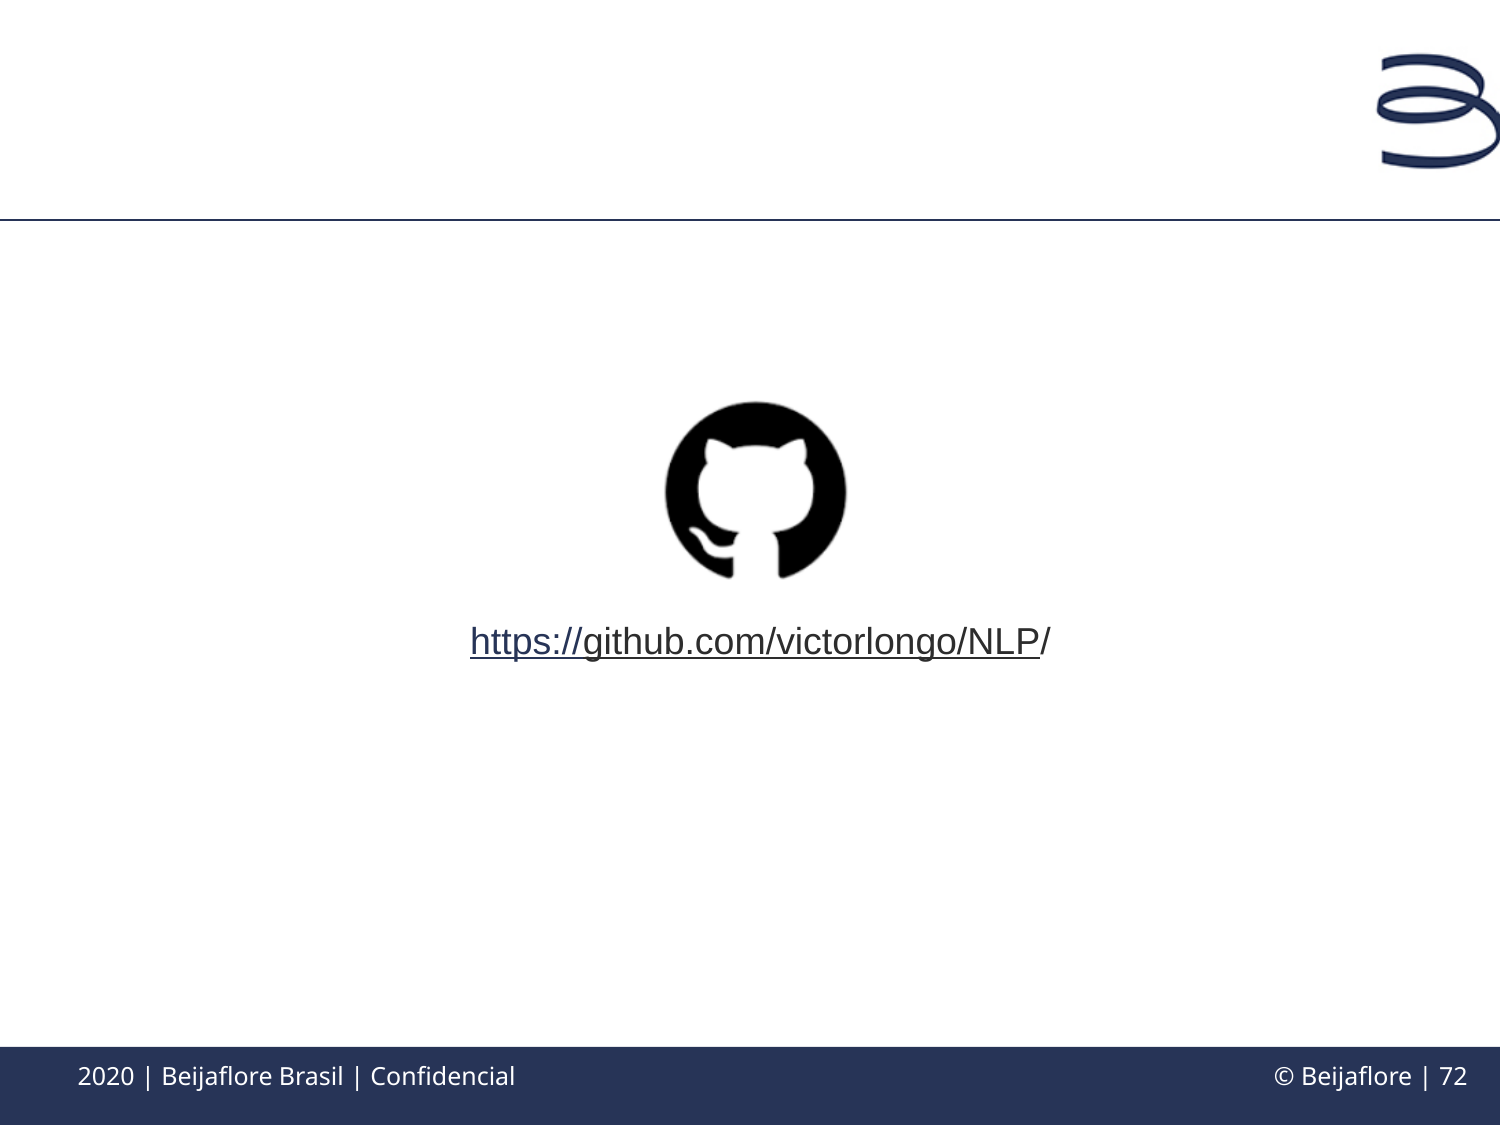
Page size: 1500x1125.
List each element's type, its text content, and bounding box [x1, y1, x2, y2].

footer 2020 | Beijaflore Brasil | Confidencial [62, 1042, 761, 1103]
slide_number © Beijaflore | 72 [1132, 1042, 1483, 1103]
picture [1371, 42, 1500, 178]
text_box https://github.com/victorlongo/NLP/ [455, 609, 1066, 670]
picture [655, 396, 857, 585]
